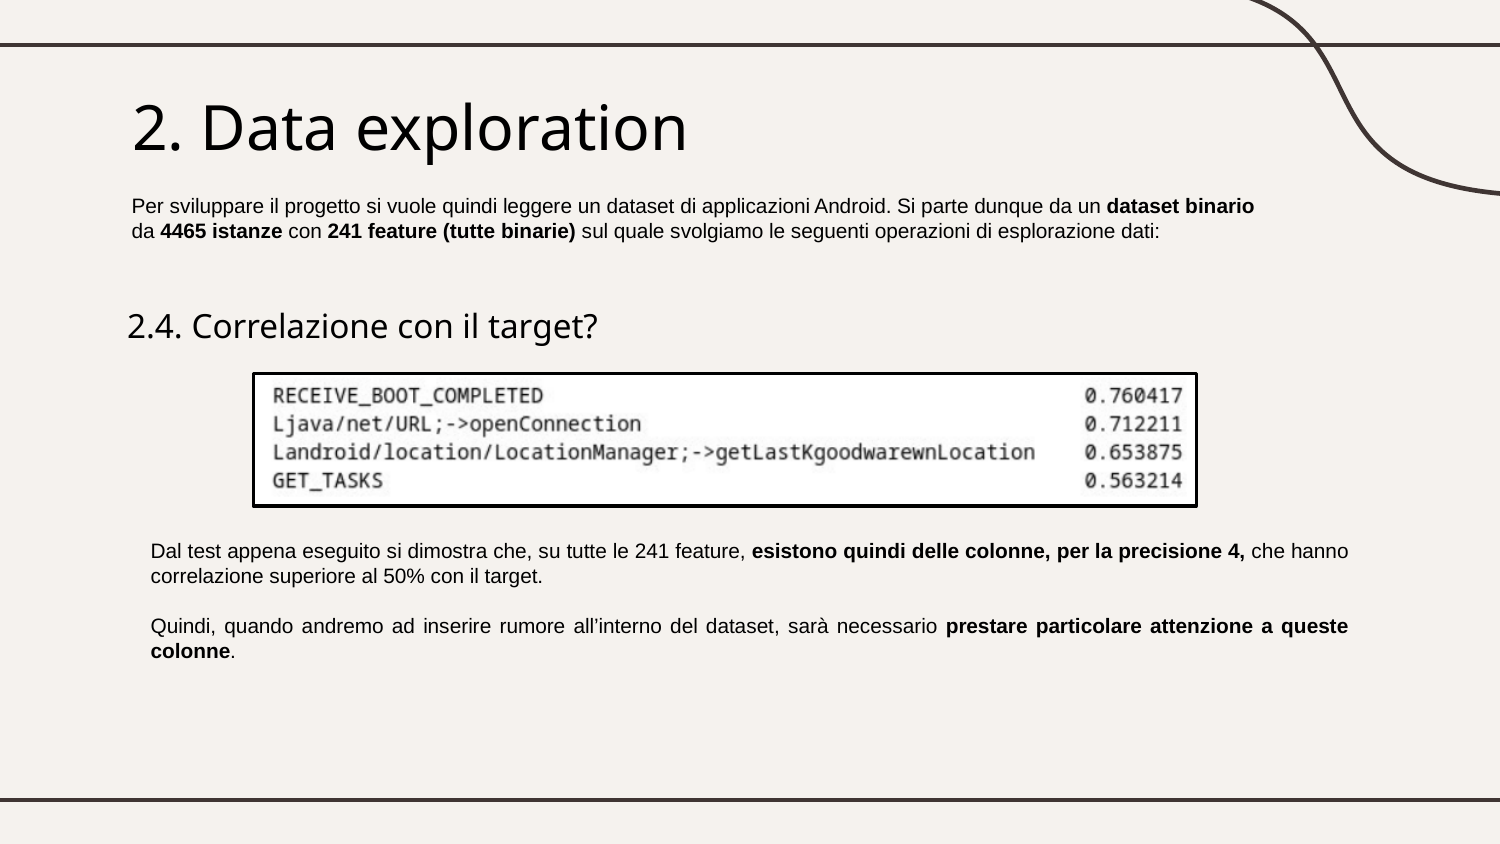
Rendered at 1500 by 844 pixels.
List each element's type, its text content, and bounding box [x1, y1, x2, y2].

picture [254, 374, 1195, 505]
text_box 2.4. Correlazione con il target? [112, 290, 760, 349]
text_box Dal test appena eseguito si dimostra che, su tutte le 241 feature, esistono quindi delle colonne, per la precisione 4, che hanno correlazione superiore al 50% con il target. Quindi, quando andremo ad inserire rumore all’interno del dataset, sarà necessario prestare particolare attenzione a queste colonne. [135, 530, 1364, 671]
title 2. Data exploration [116, 72, 890, 167]
text_box Per sviluppare il progetto si vuole quindi leggere un dataset di applicazioni Android. Si parte dunque da un dataset binario da 4465 istanze con 241 feature (tutte binarie) sul quale svolgiamo le seguenti operazioni di esplorazione dati: [116, 185, 1289, 251]
